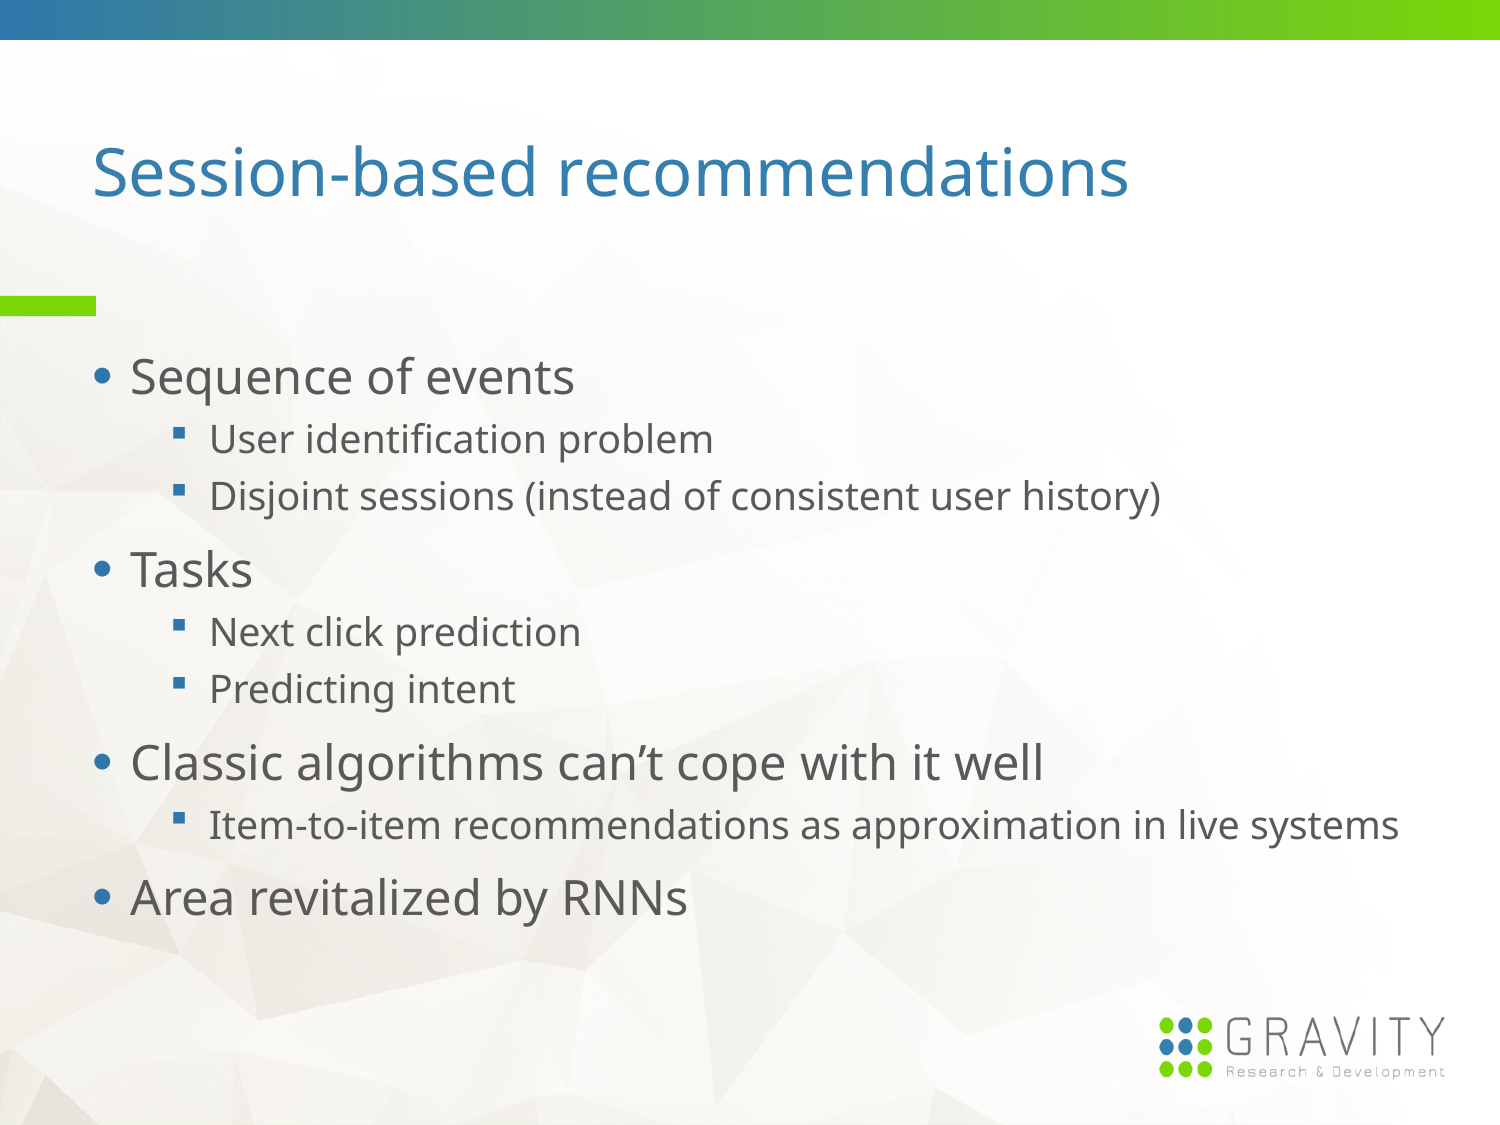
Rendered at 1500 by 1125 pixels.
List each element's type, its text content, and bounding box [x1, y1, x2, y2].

picture [0, 40, 1500, 1125]
title Session-based recommendations [76, 84, 1424, 266]
list Sequence of events User identification problem Disjoint sessions (instead of consistent user history) Tasks Next click prediction Predicting intent Classic algorithms can’t cope with it well Item-to-item recommendations as approximation in live systems Area revitalized by RNNs [76, 337, 1424, 980]
